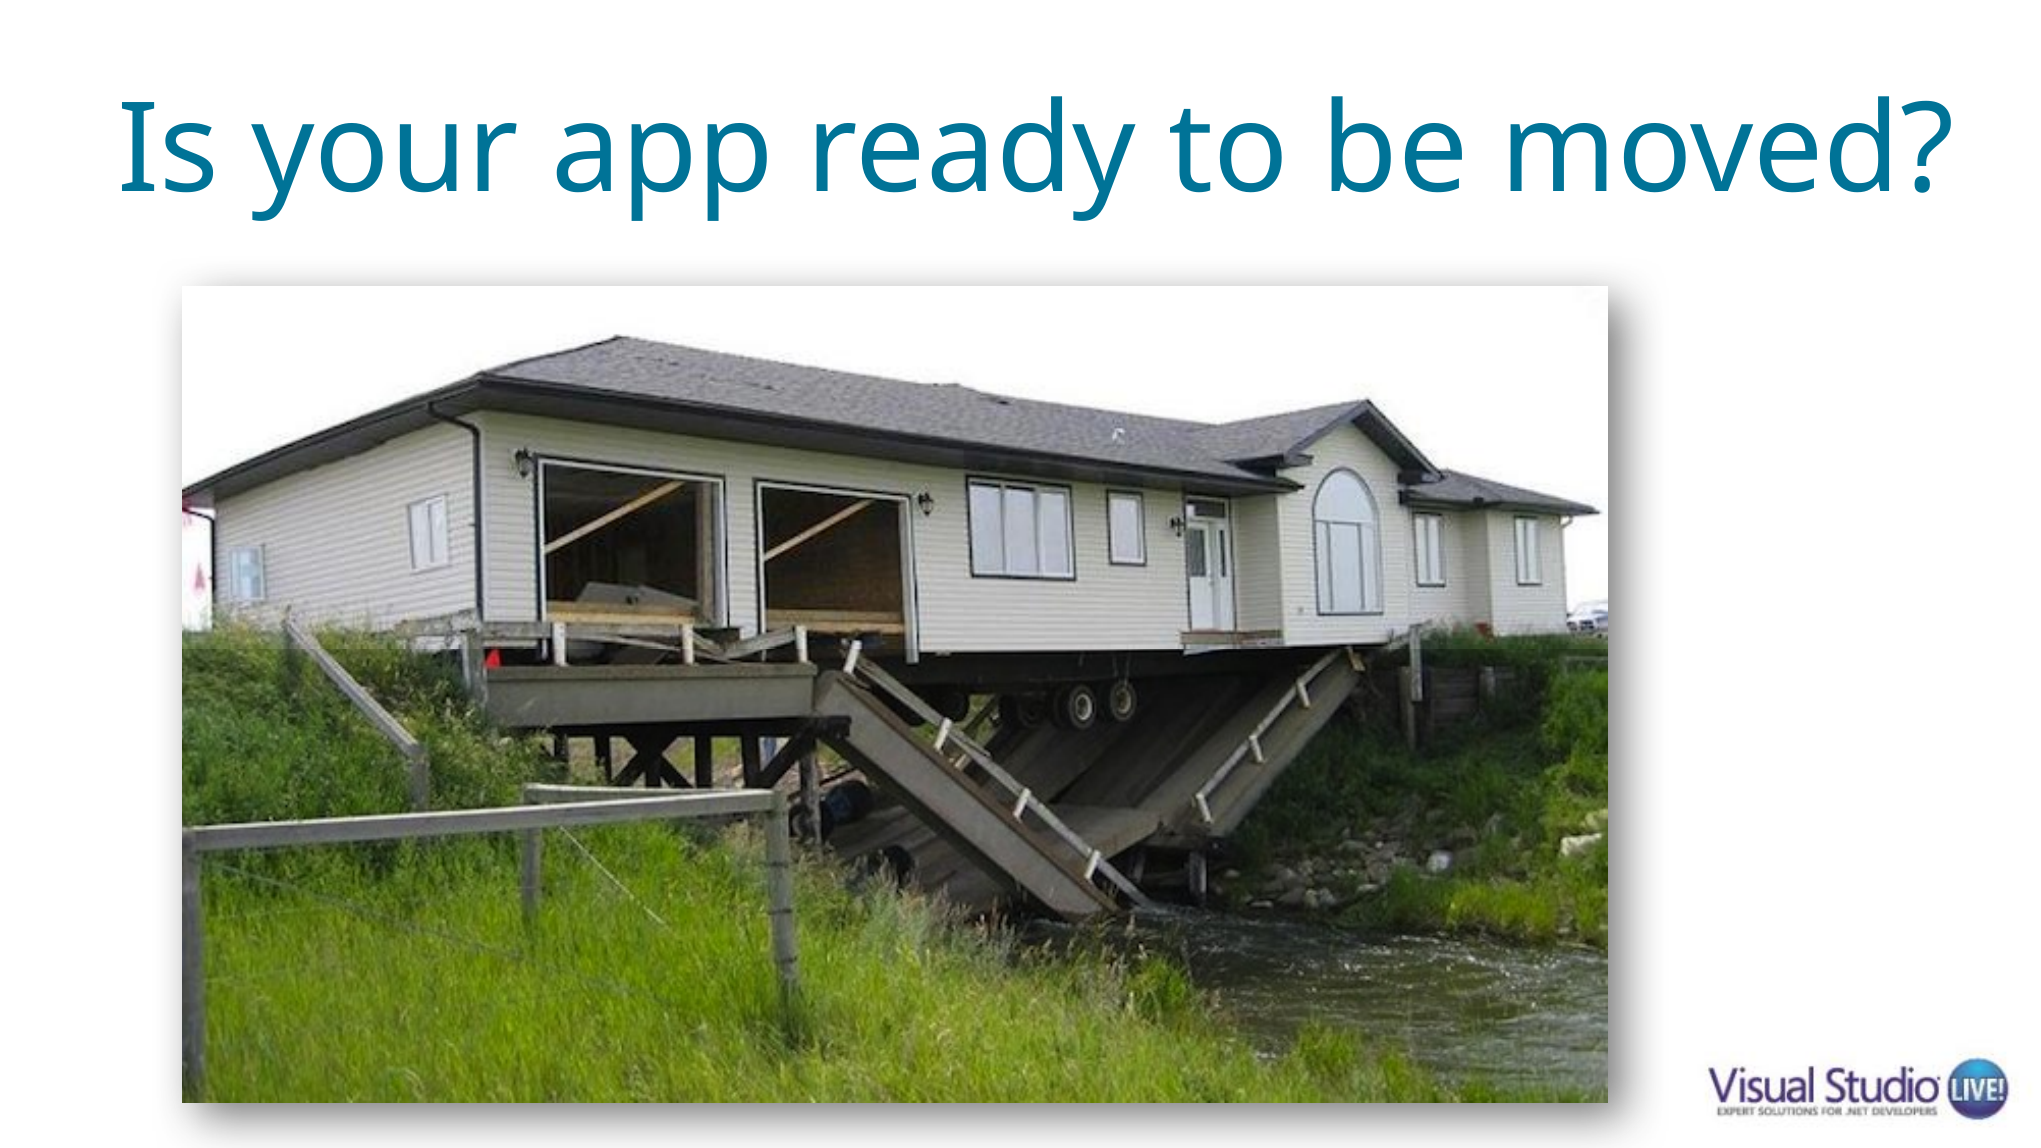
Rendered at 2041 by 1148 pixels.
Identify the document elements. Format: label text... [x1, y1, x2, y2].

picture [0, 0, 2041, 1148]
title Is your app ready to be moved? [101, 45, 2021, 238]
